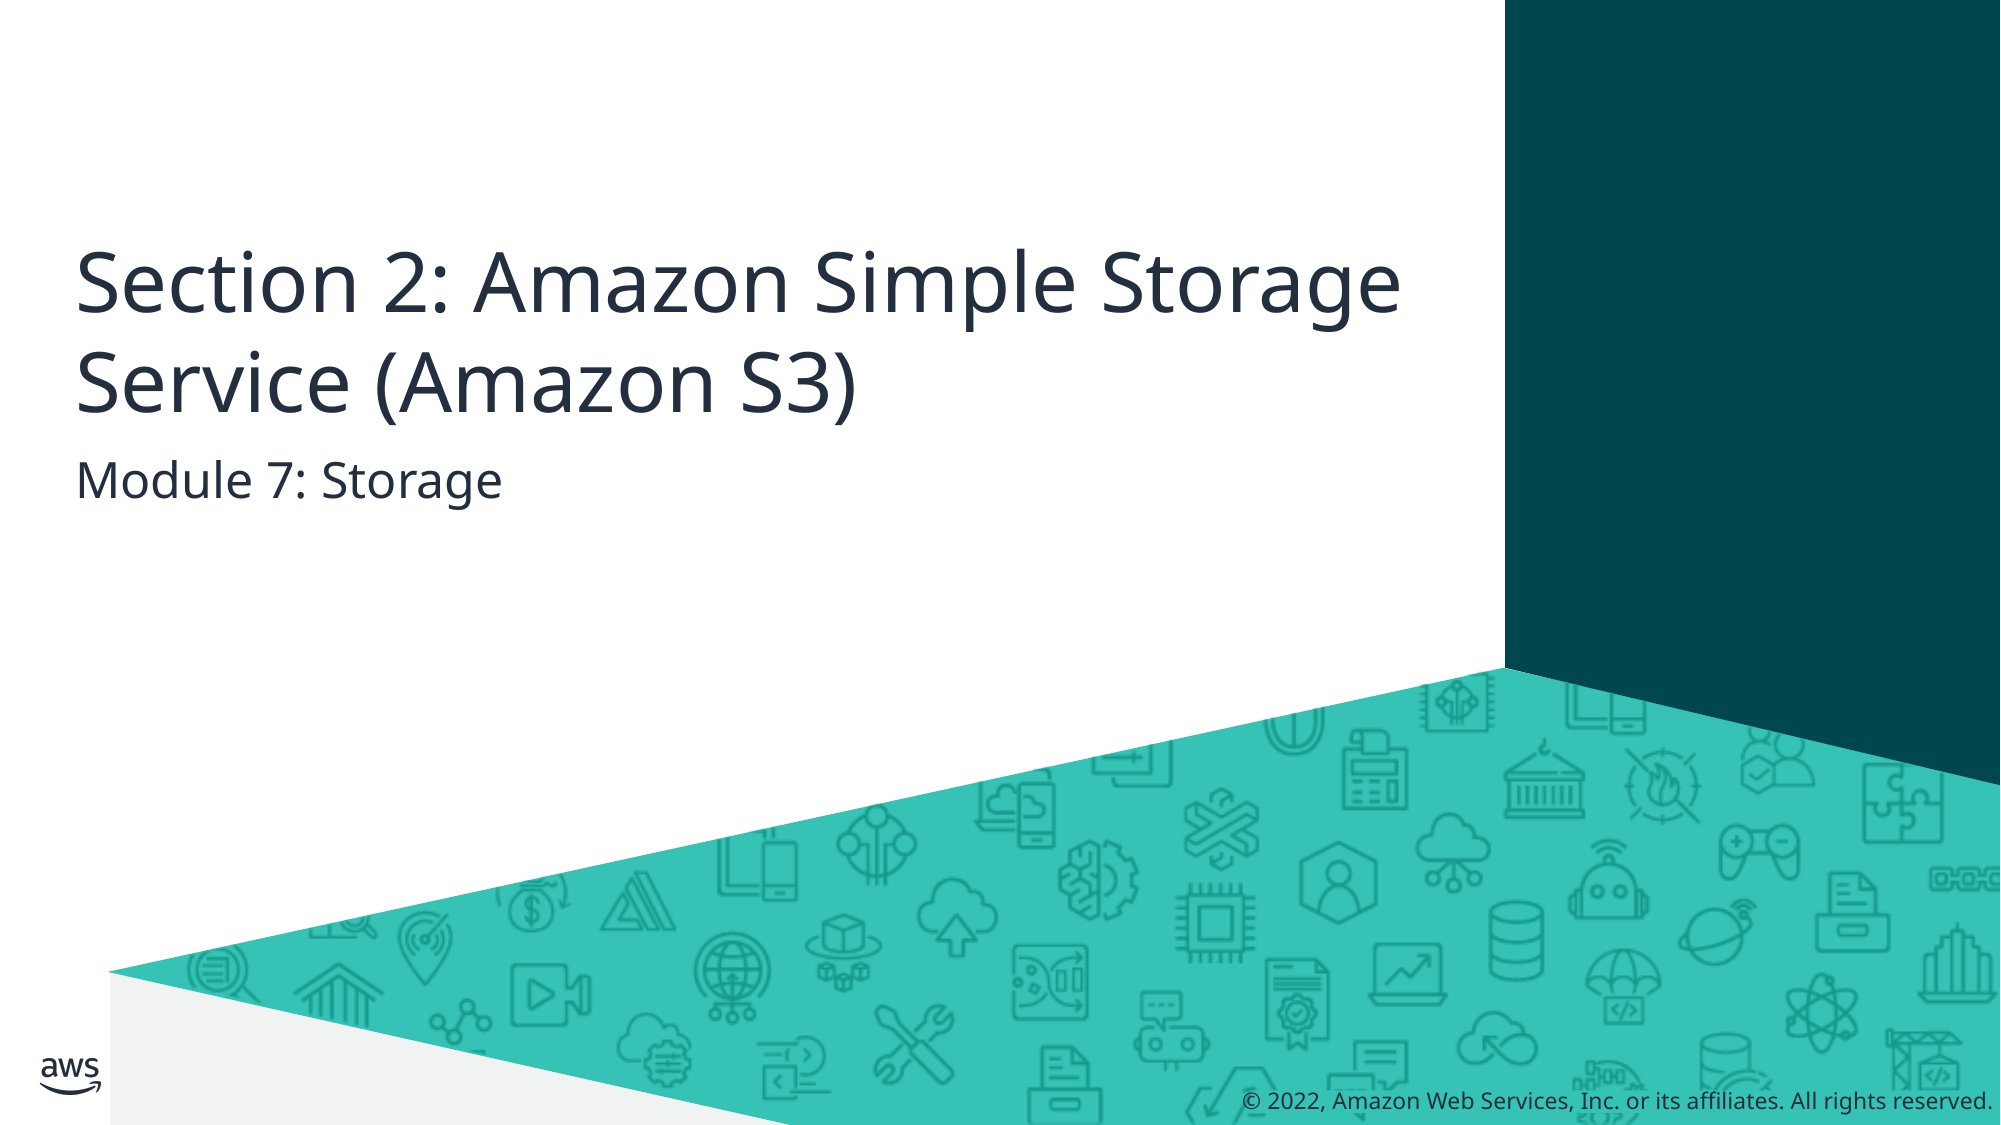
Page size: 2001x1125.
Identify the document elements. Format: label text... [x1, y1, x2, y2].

subtitle Module 7: Storage [60, 440, 1499, 786]
title Section 2: Amazon Simple Storage Service (Amazon S3) [60, 60, 1499, 437]
picture [39, 1058, 101, 1095]
